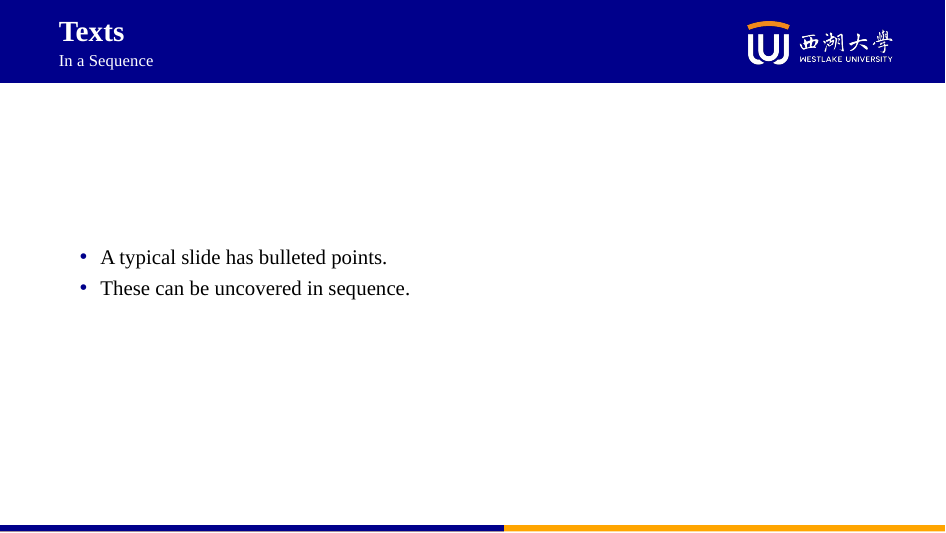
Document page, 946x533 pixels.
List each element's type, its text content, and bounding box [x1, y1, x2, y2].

text_box Texts In a Sequence [56, 5, 168, 70]
text_box A typical slide has bulleted points. These can be uncovered in sequence. [77, 235, 436, 300]
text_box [0, 524, 946, 532]
picture [747, 20, 893, 65]
